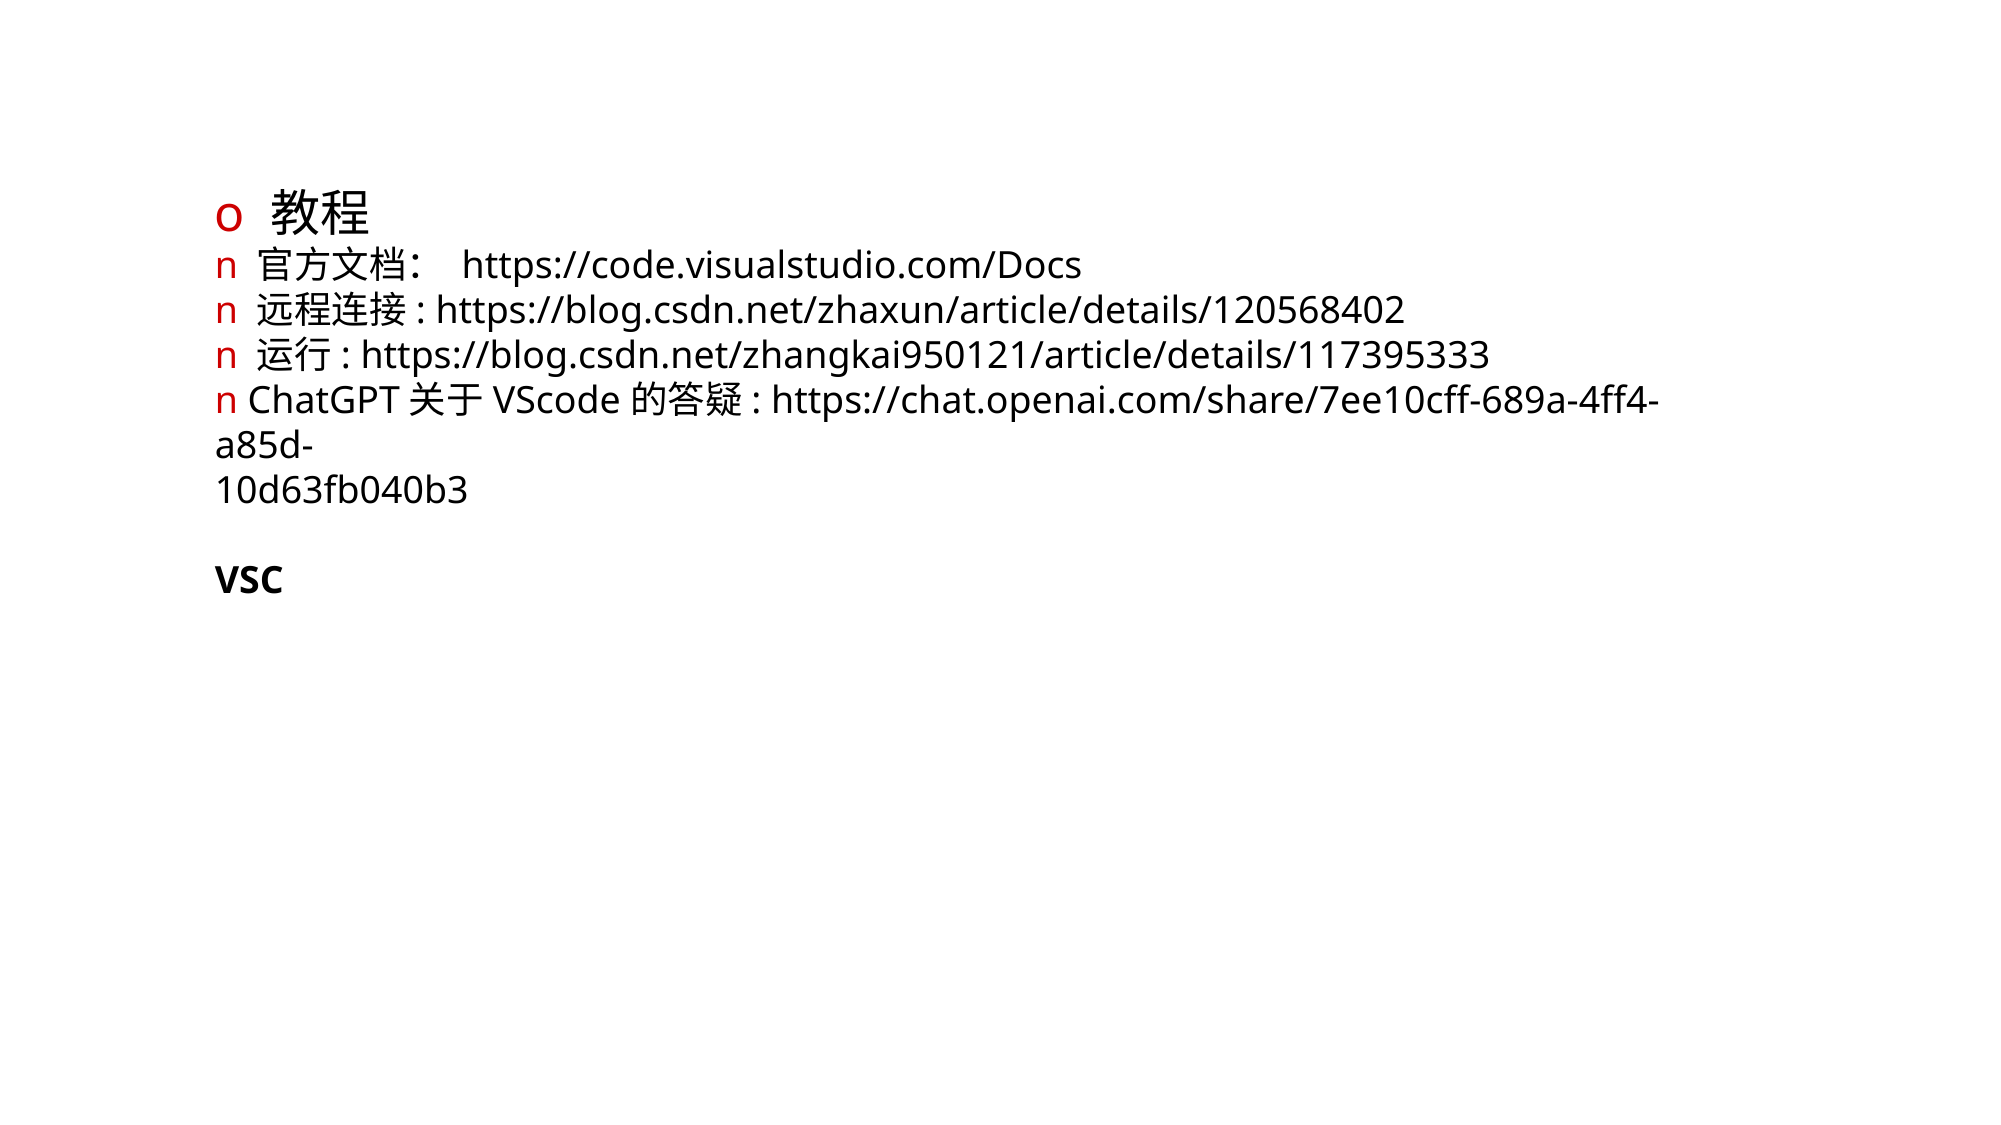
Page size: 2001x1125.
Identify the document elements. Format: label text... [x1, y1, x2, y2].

text_box o 教程 n 官方文档： https://code.visualstudio.com/Docs n 远程连接: https://blog.csdn.net/zhaxun/article/details/120568402 n 运行: https://blog.csdn.net/zhangkai950121/article/details/117395333 n ChatGPT关于VScode的答疑: https://chat.openai.com/share/7ee10cff-689a-4ff4-a85d- 10d63fb040b3 VSC [200, 173, 1754, 609]
